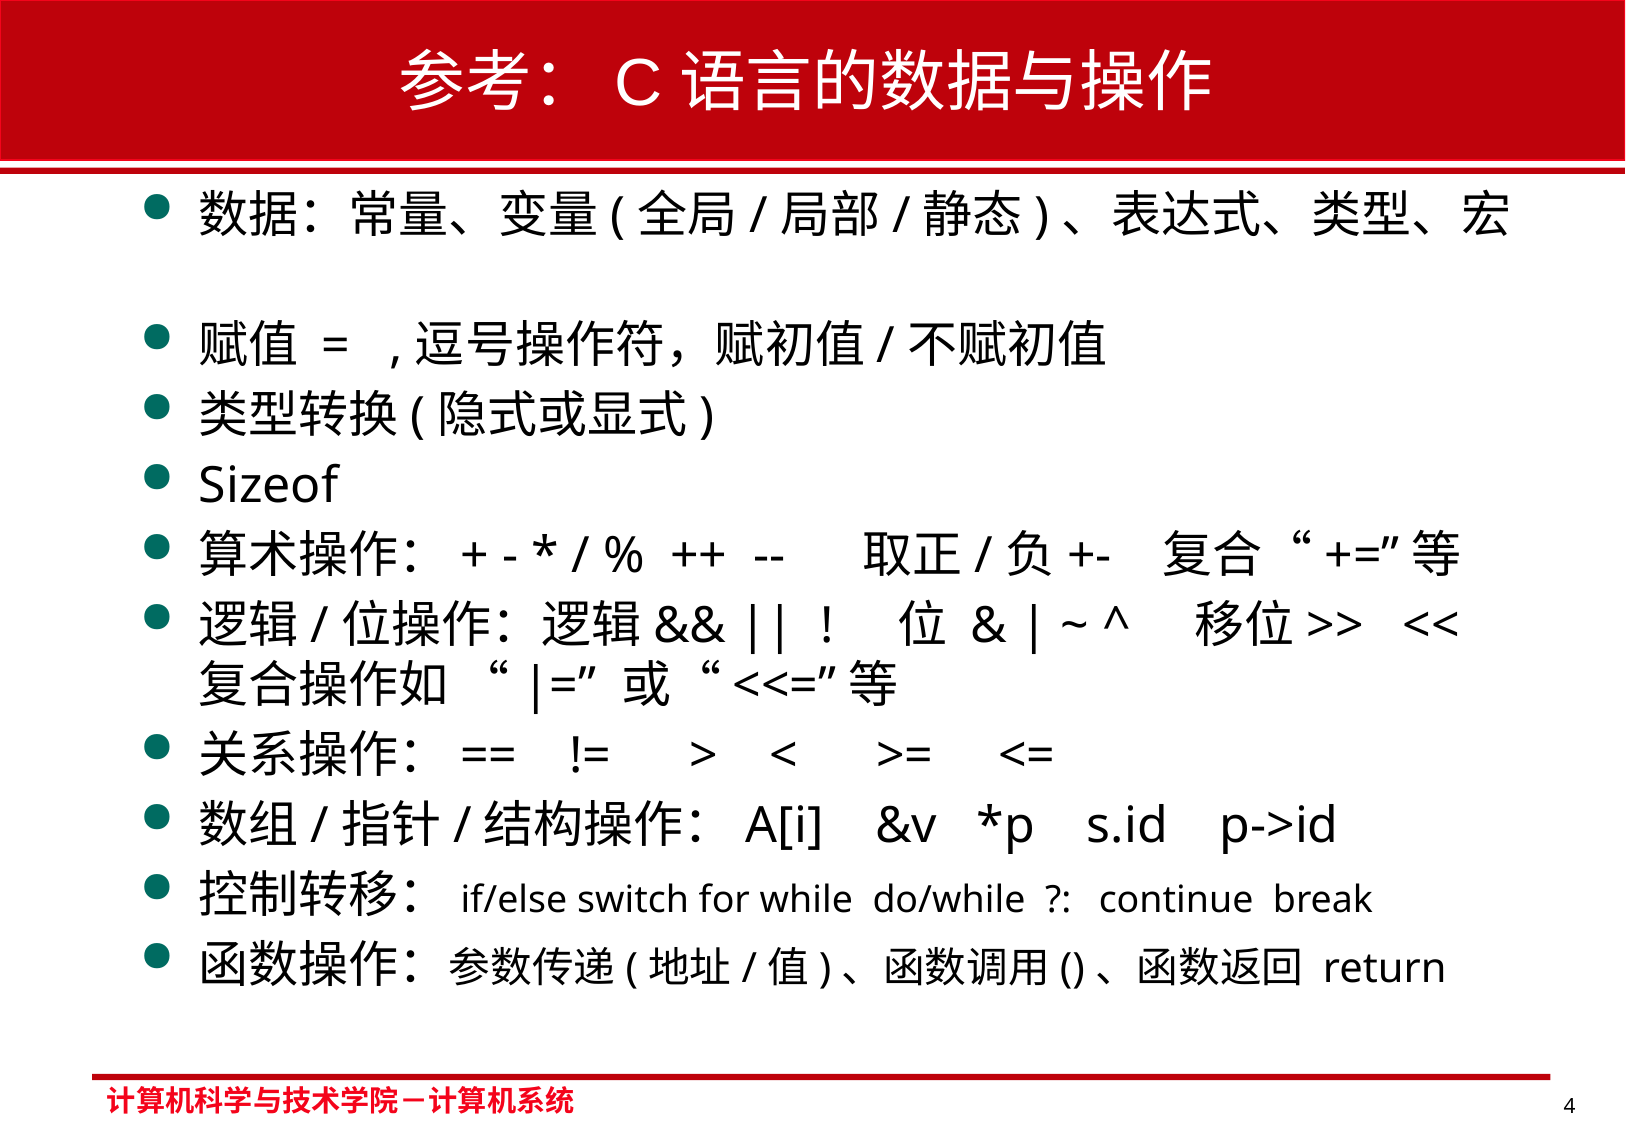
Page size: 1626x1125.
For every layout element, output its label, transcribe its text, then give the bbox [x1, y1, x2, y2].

list 数据：常量、变量(全局/局部/静态)、表达式、类型、宏 赋值 = ,逗号操作符，赋初值/不赋初值 类型转换(隐式或显式) Sizeof 算术操作：+ - * / % ++ -- 取正/负+- 复合“+=”等 逻辑/位操作：逻辑&& || ! 位 & | ~ ^ 移位>> << 复合操作如 “|=” 或“<<=”等 关系操作：== != > < >= <= 数组/指针/结构操作：A[i] &v *p s.id p->id 控制转移：if/else switch for while do/while ?: continue break 函数操作：参数传递(地址/值)、函数调用()、函数返回 return [127, 174, 1538, 1088]
title 参考：C语言的数据与操作 [43, 27, 1568, 126]
